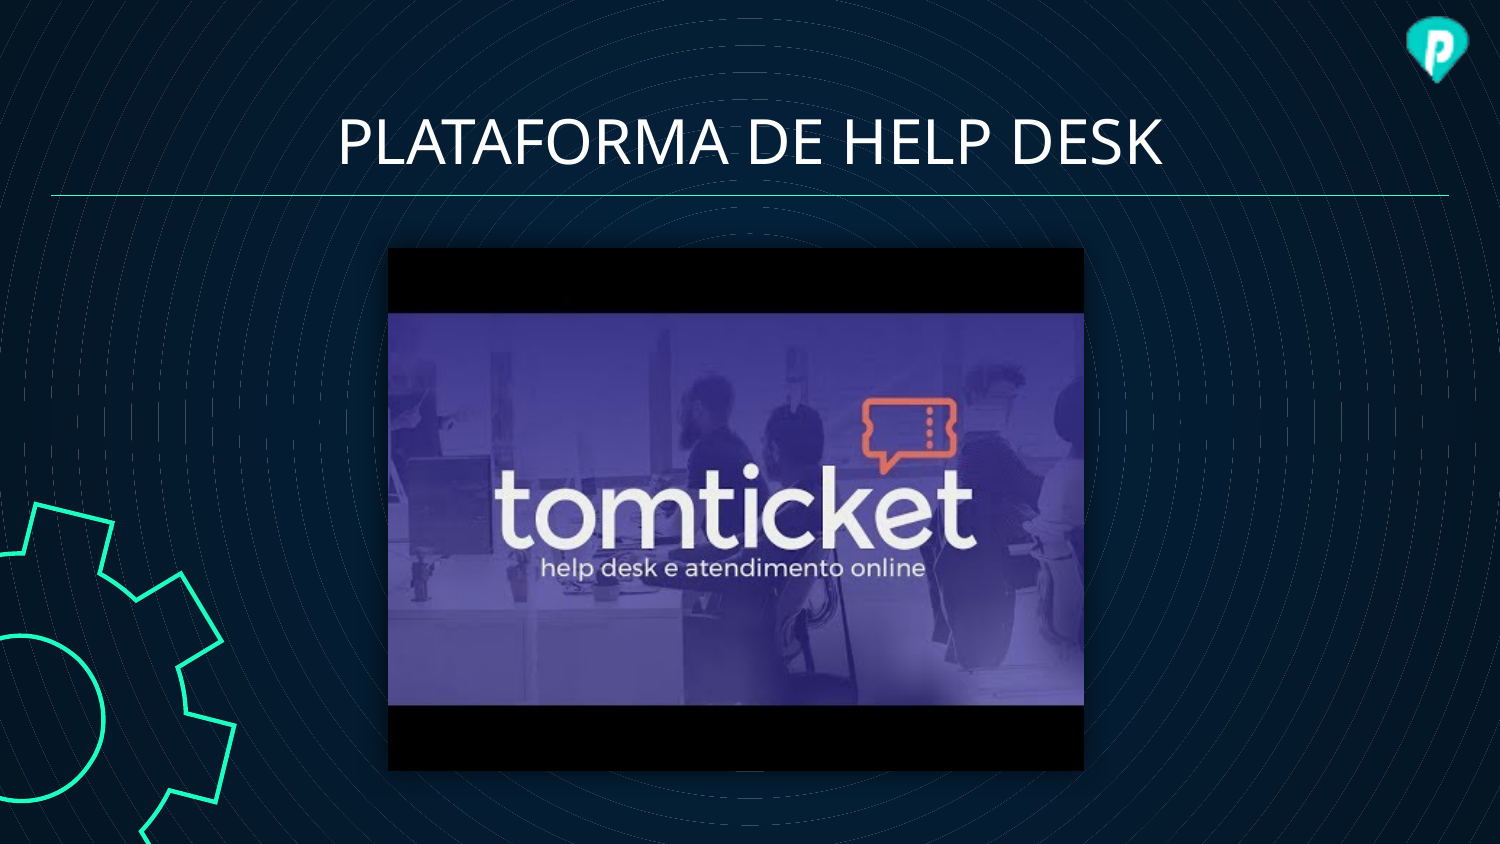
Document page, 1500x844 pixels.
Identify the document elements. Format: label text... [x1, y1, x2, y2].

picture [387, 248, 1084, 771]
picture [1403, 14, 1477, 89]
title PLATAFORMA DE HELP DESK [51, 92, 1449, 192]
